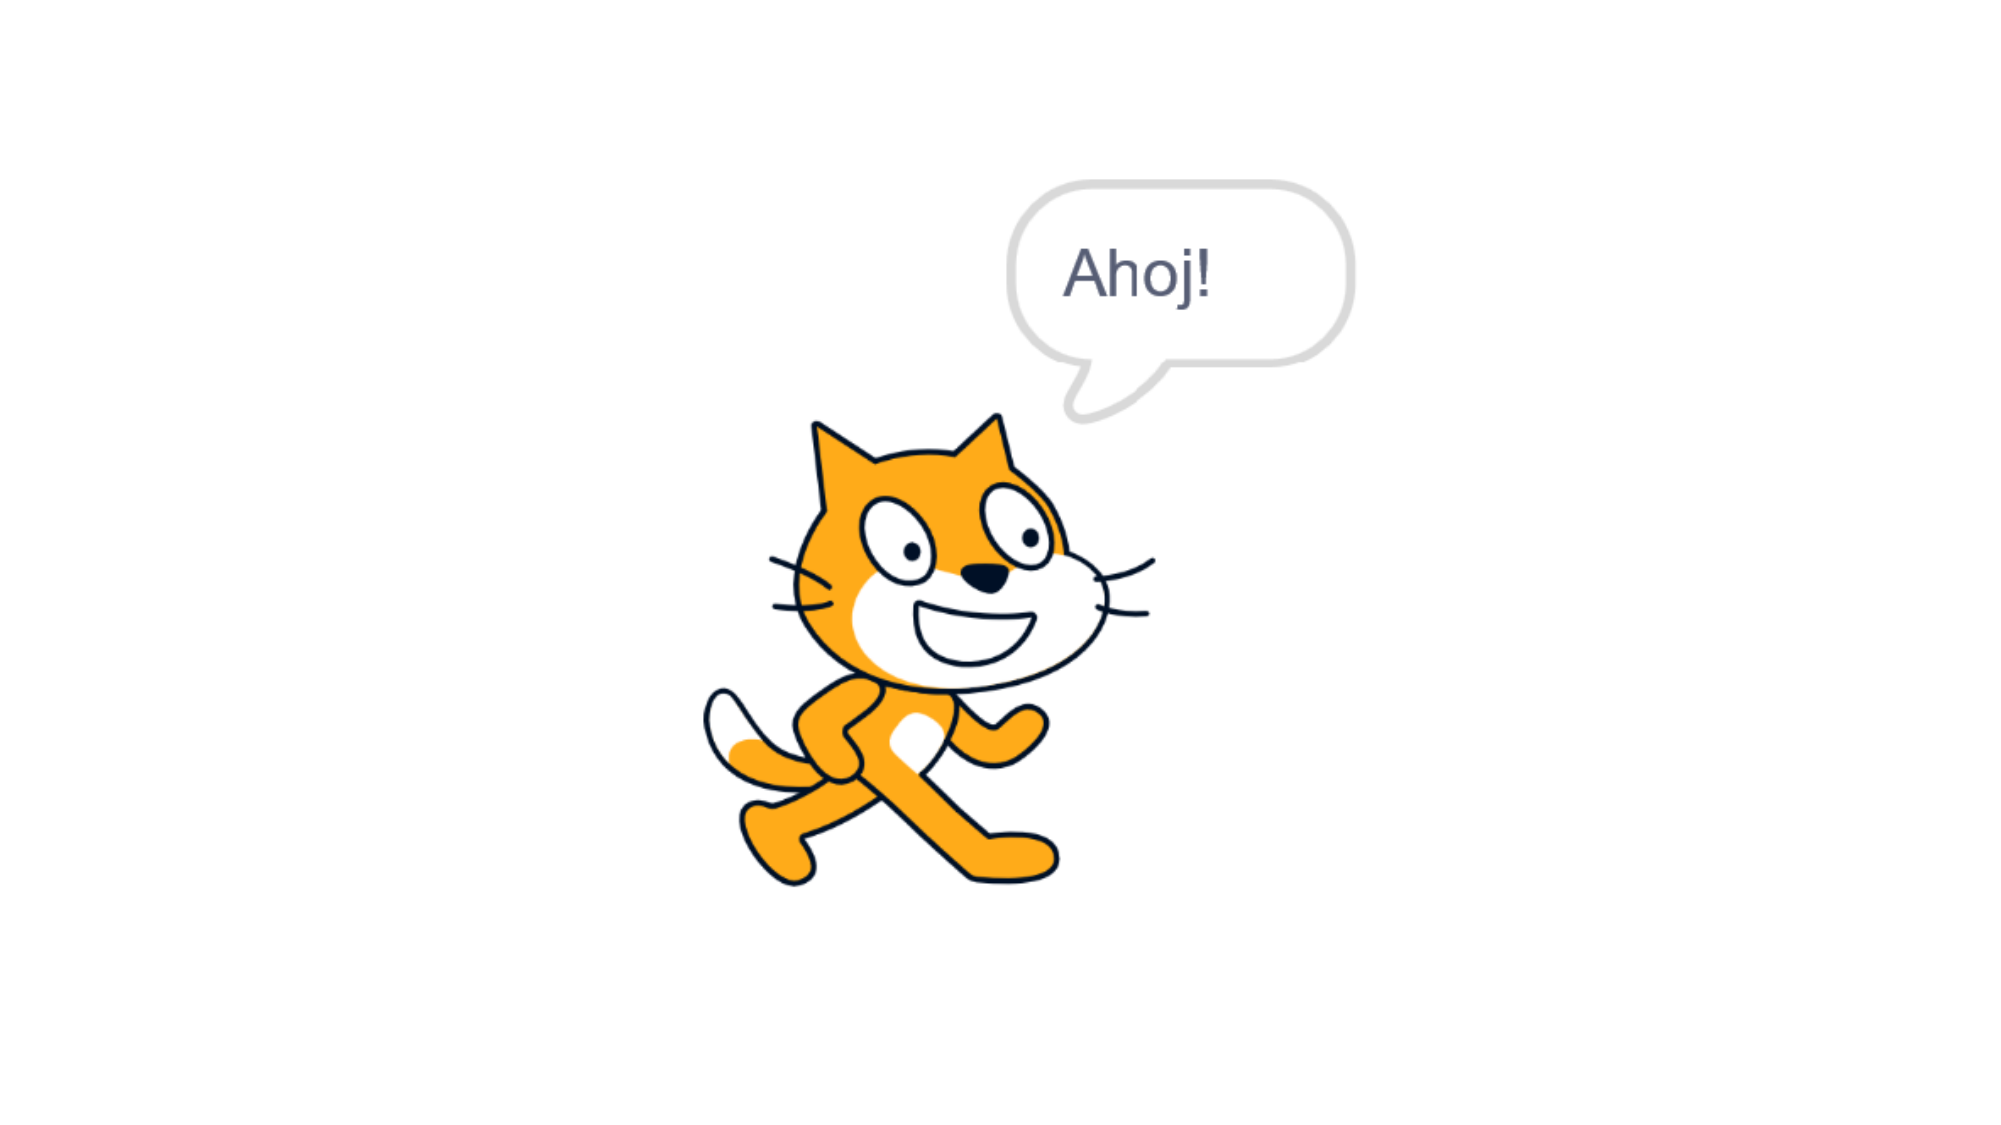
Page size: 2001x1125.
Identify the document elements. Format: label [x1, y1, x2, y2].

picture [609, 134, 1391, 943]
